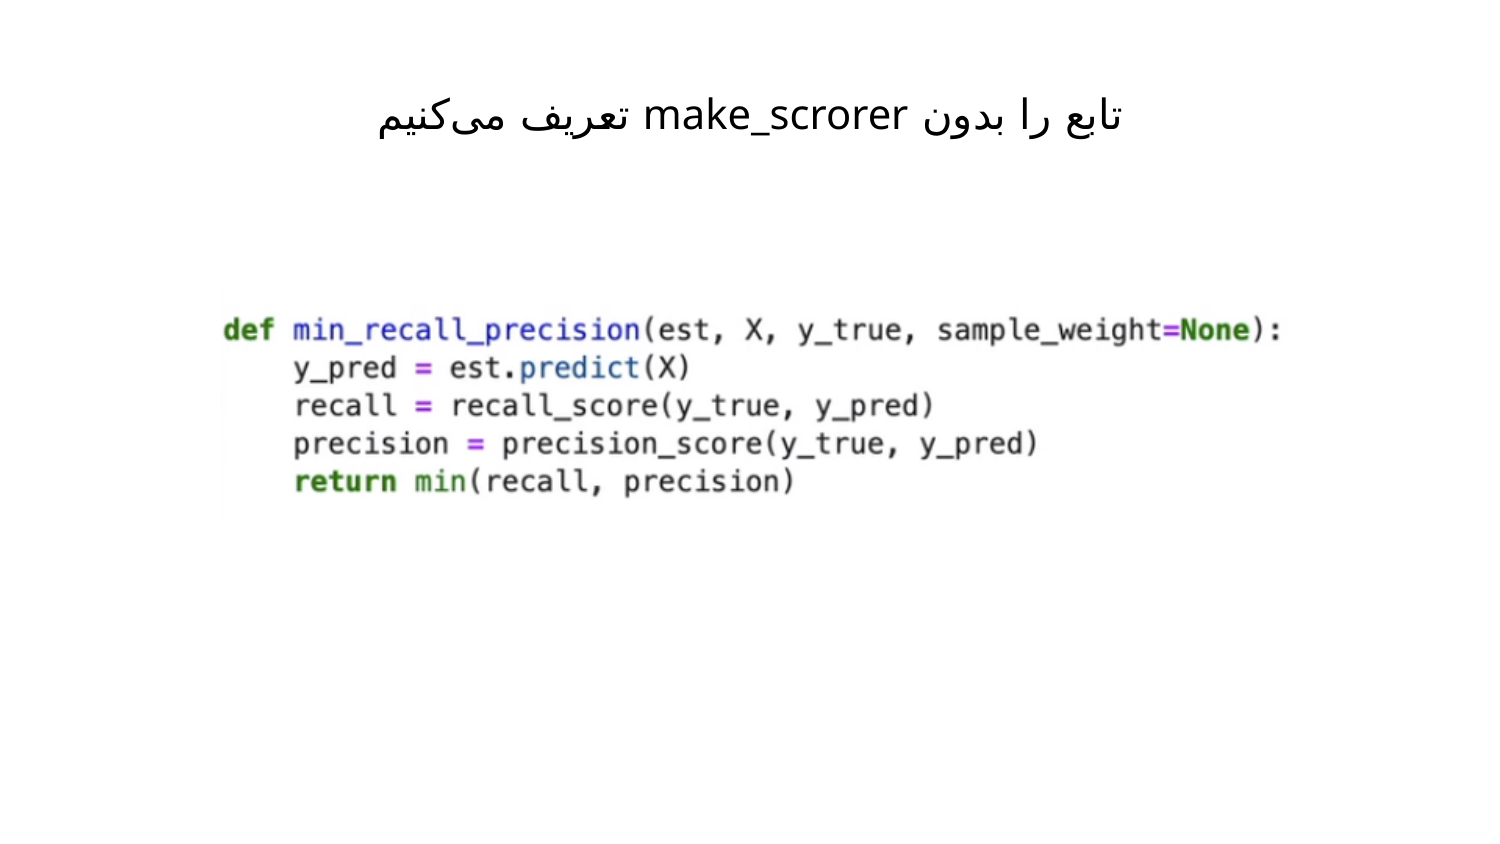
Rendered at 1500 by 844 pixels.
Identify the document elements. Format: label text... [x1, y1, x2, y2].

picture [220, 287, 1359, 523]
title تابع را بدون make_scrorer تعریف می‌کنیم [51, 72, 1449, 167]
